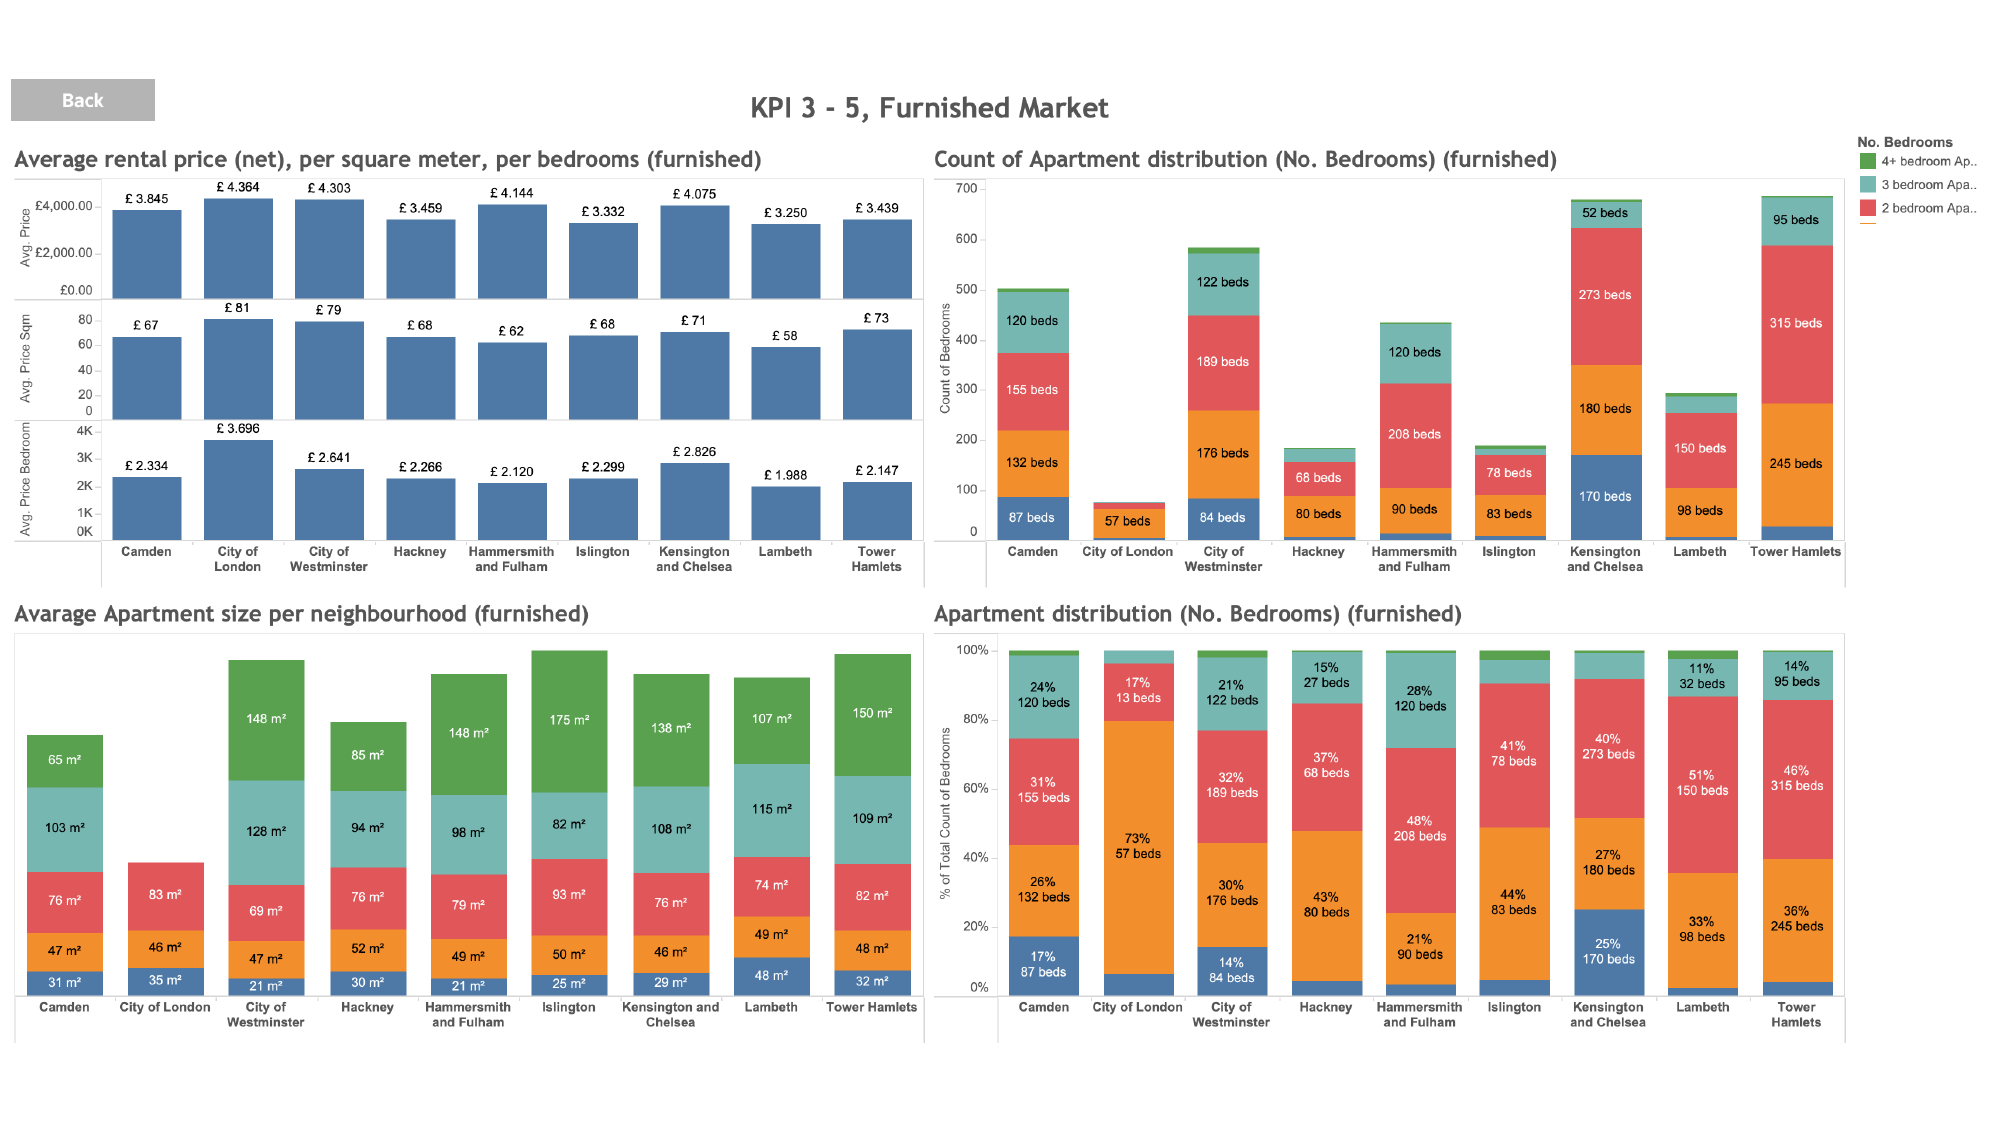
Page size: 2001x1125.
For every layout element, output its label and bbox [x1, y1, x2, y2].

picture [0, 67, 2000, 1058]
